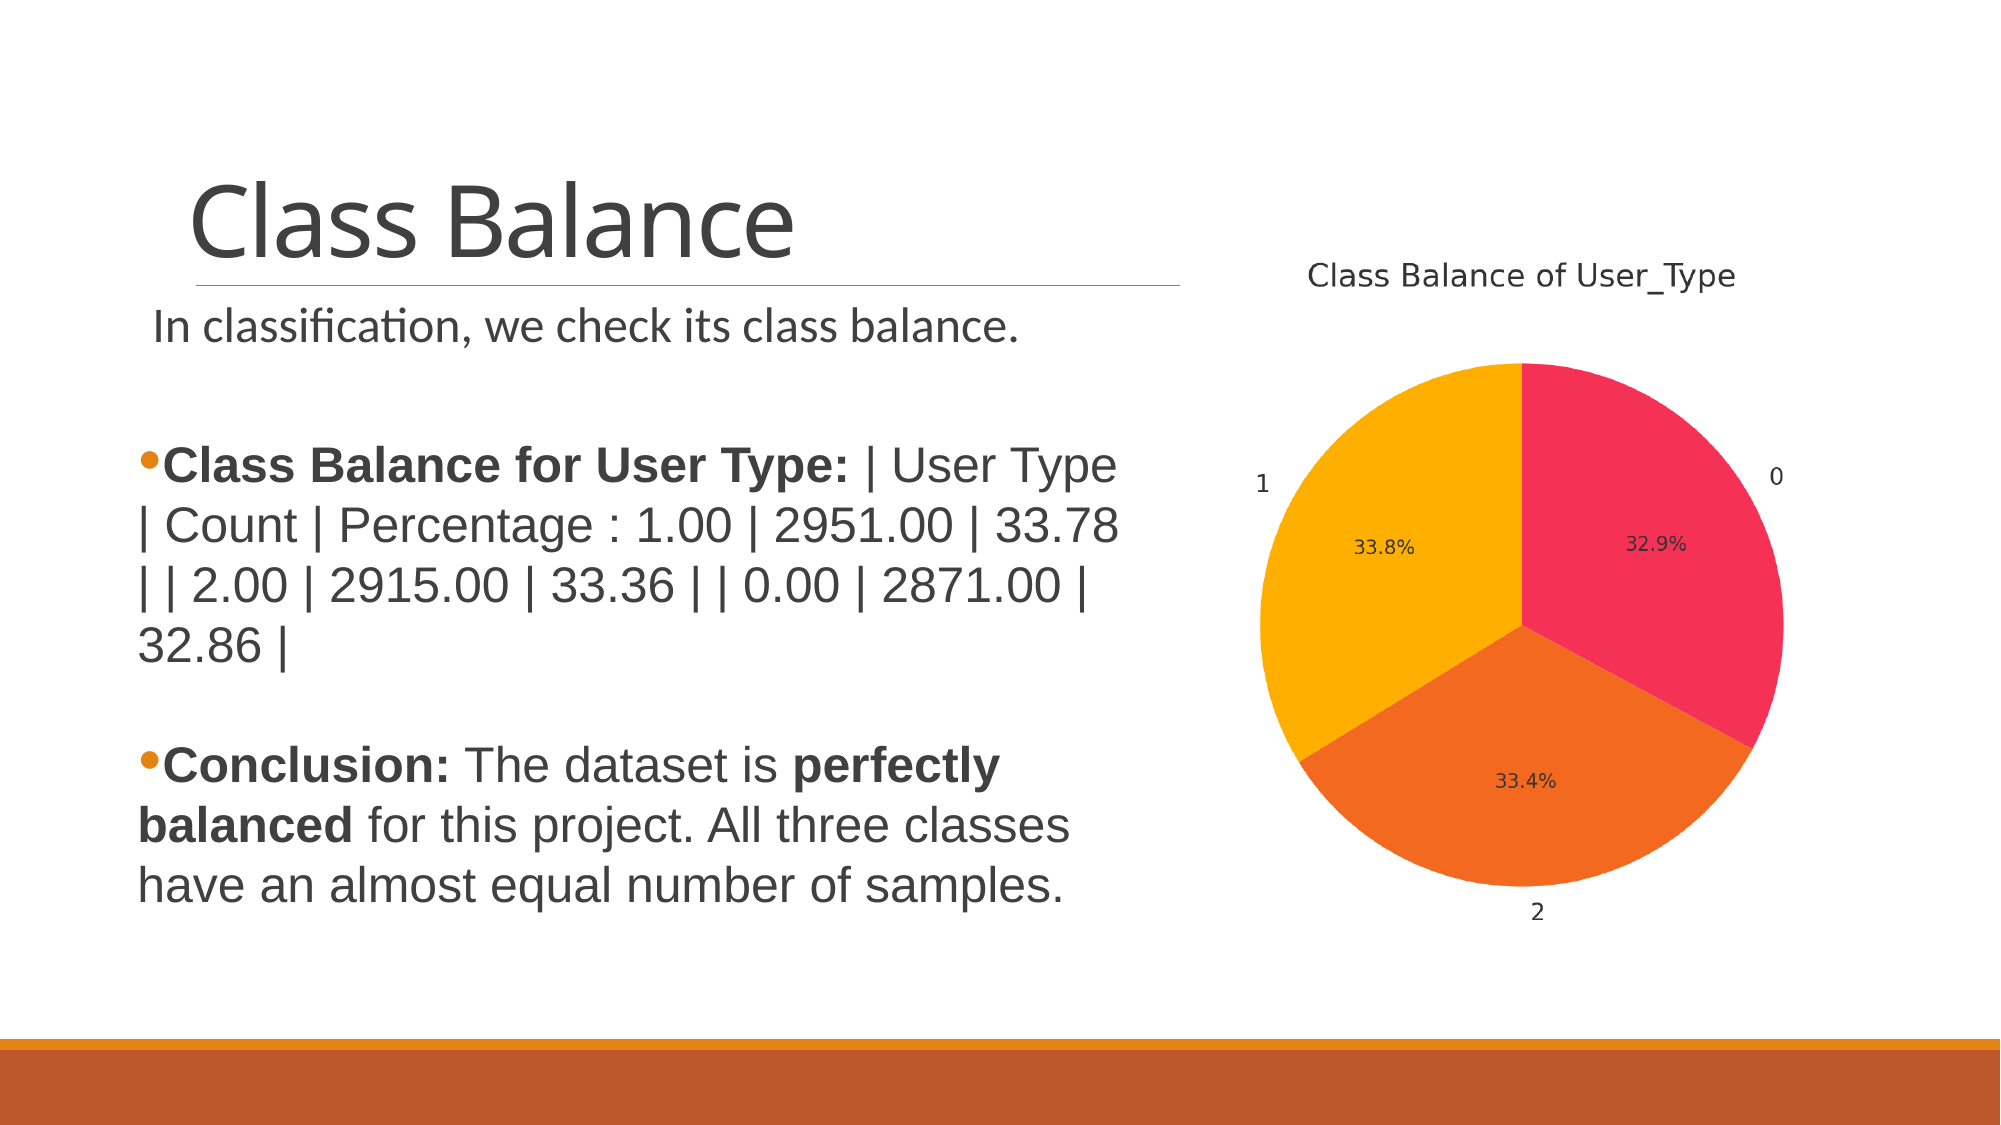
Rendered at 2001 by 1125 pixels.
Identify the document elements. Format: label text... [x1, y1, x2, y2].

list In classification, we check its class balance. Class Balance for User Type: | User Type | Count | Percentage : 1.00 | 2951.00 | 33.78 | | 2.00 | 2915.00 | 33.36 | | 0.00 | 2871.00 | 32.86 | Conclusion: The dataset is perfectly balanced for this project. All three classes have an almost equal number of samples. [136, 298, 1136, 1014]
picture [1180, 248, 1863, 966]
title Class Balance [179, 46, 1831, 286]
